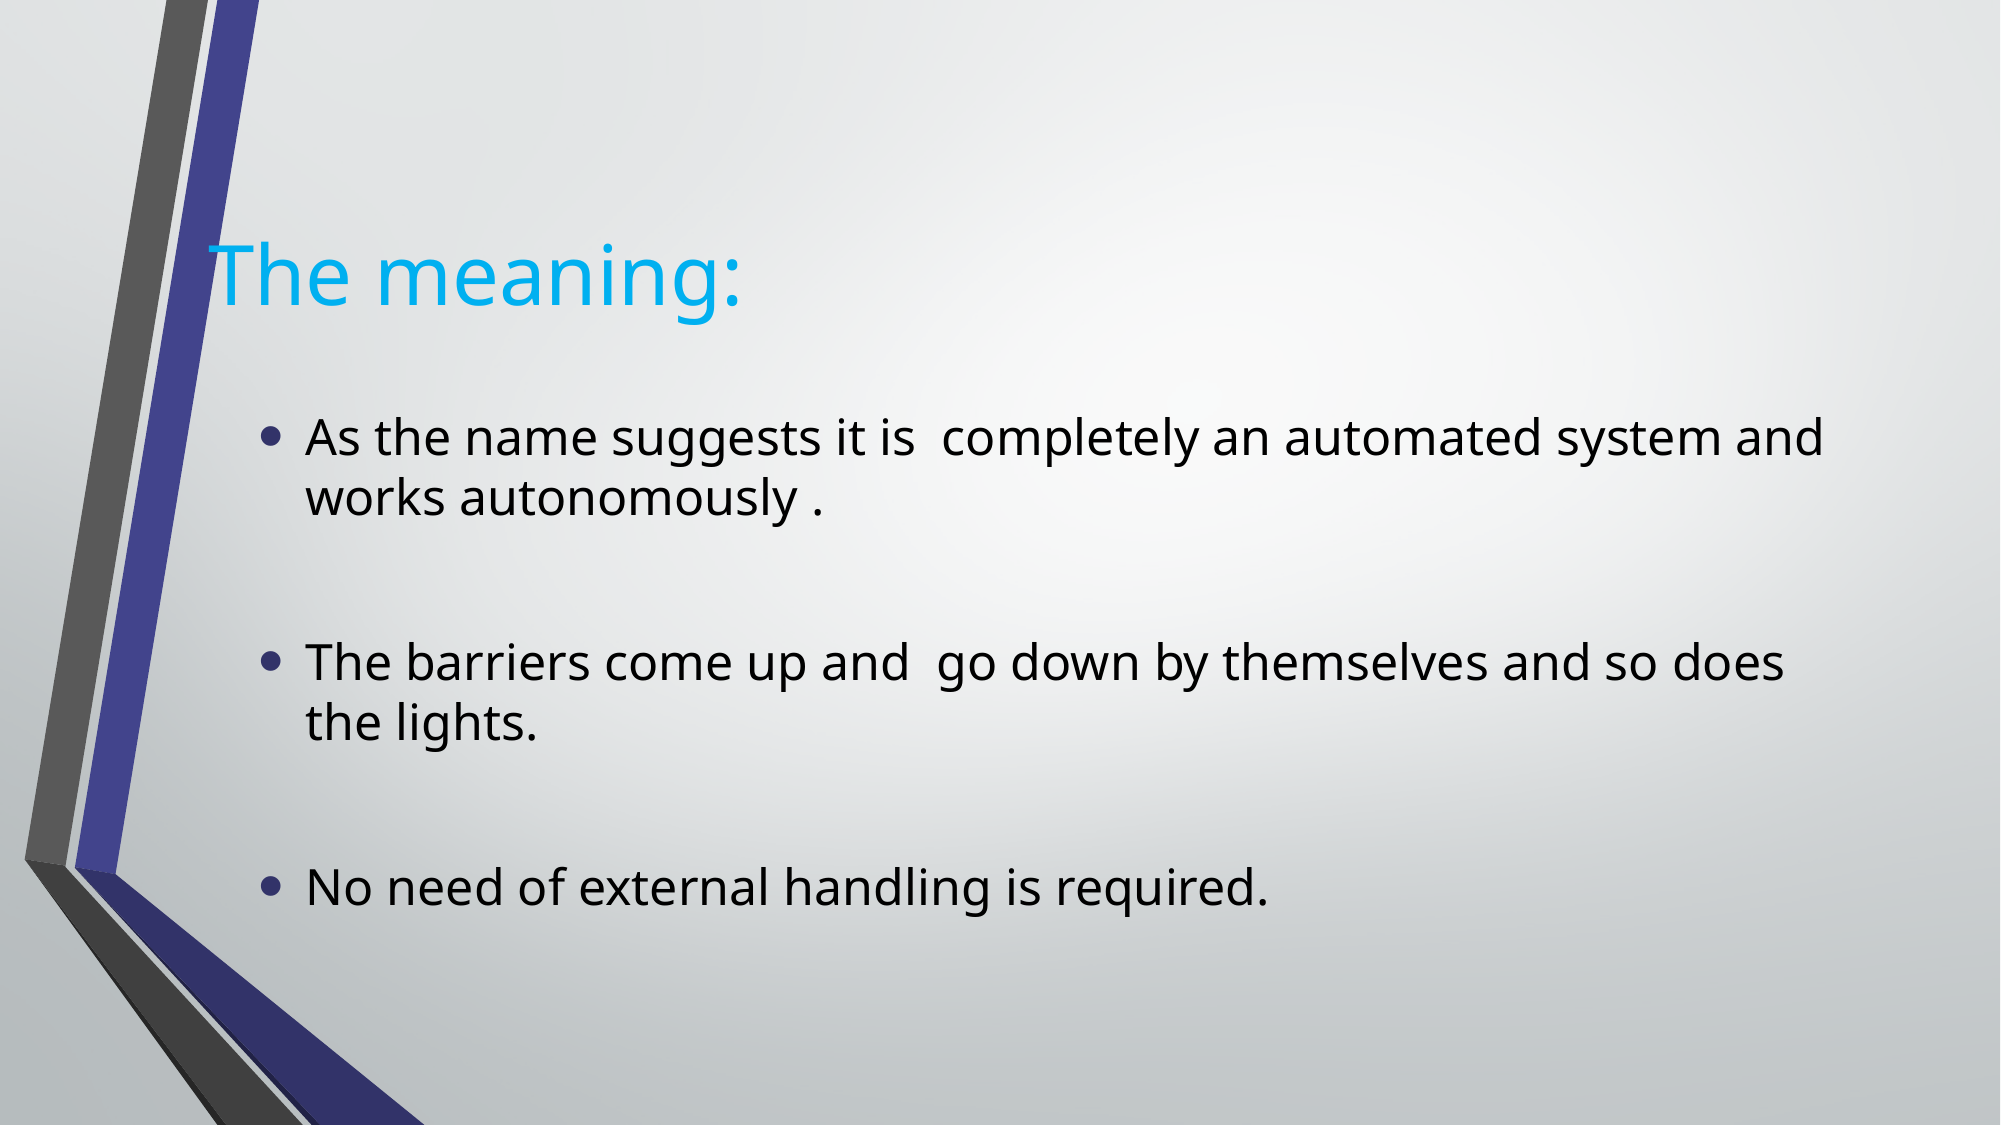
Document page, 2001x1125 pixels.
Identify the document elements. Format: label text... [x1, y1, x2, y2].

list As the name suggests it is completely an automated system and works autonomously . The barriers come up and go down by themselves and so does the lights. No need of external handling is required. [243, 453, 1887, 950]
title The meaning: [157, 128, 795, 416]
